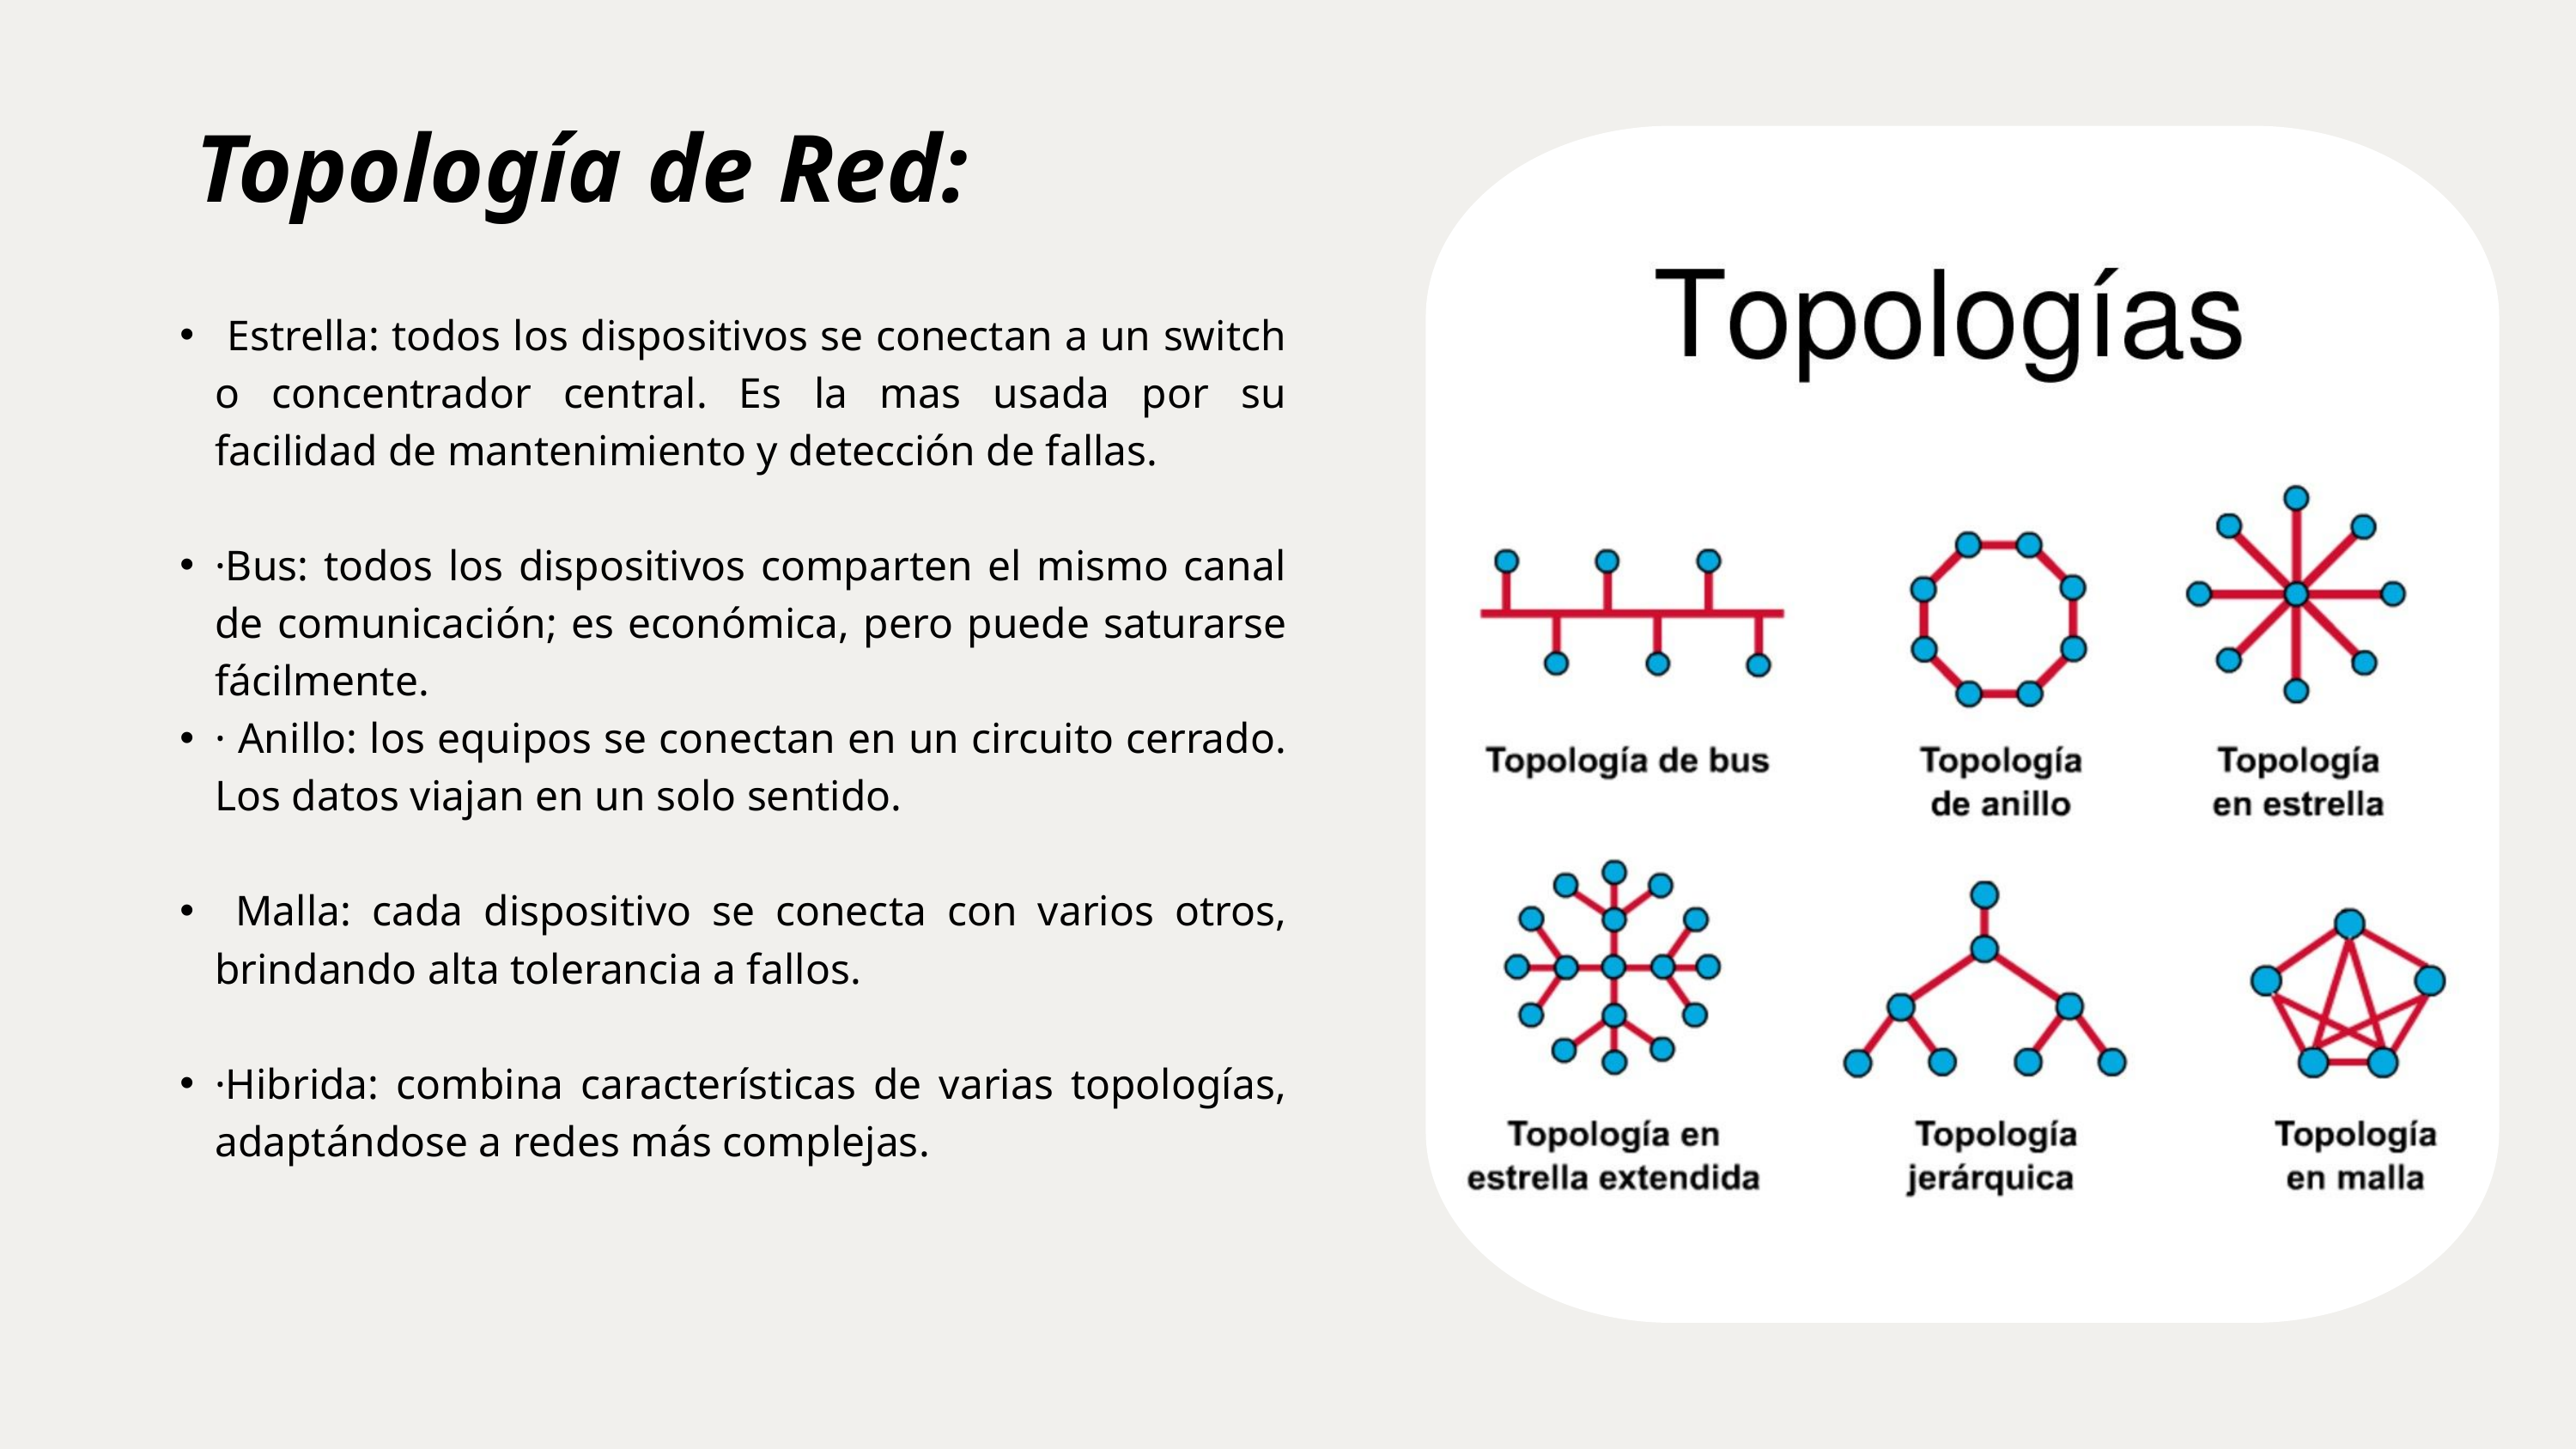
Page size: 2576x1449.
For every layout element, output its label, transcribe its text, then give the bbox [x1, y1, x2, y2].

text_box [1425, 125, 2500, 1324]
text_box Estrella: todos los dispositivos se conectan a un switch o concentrador central. Es la mas usada por su facilidad de mantenimiento y detección de fallas. ·Bus: todos los dispositivos comparten el mismo canal de comunicación; es económica, pero puede saturarse fácilmente. · Anillo: los equipos se conectan en un circuito cerrado. Los datos viajan en un solo sentido. Malla: cada dispositivo se conecta con varios otros, brindando alta tolerancia a fallos. ·Hibrida: combina características de varias topologías, adaptándose a redes más complejas. [144, 243, 1289, 1222]
text_box Topología de Red: [195, 90, 1426, 404]
